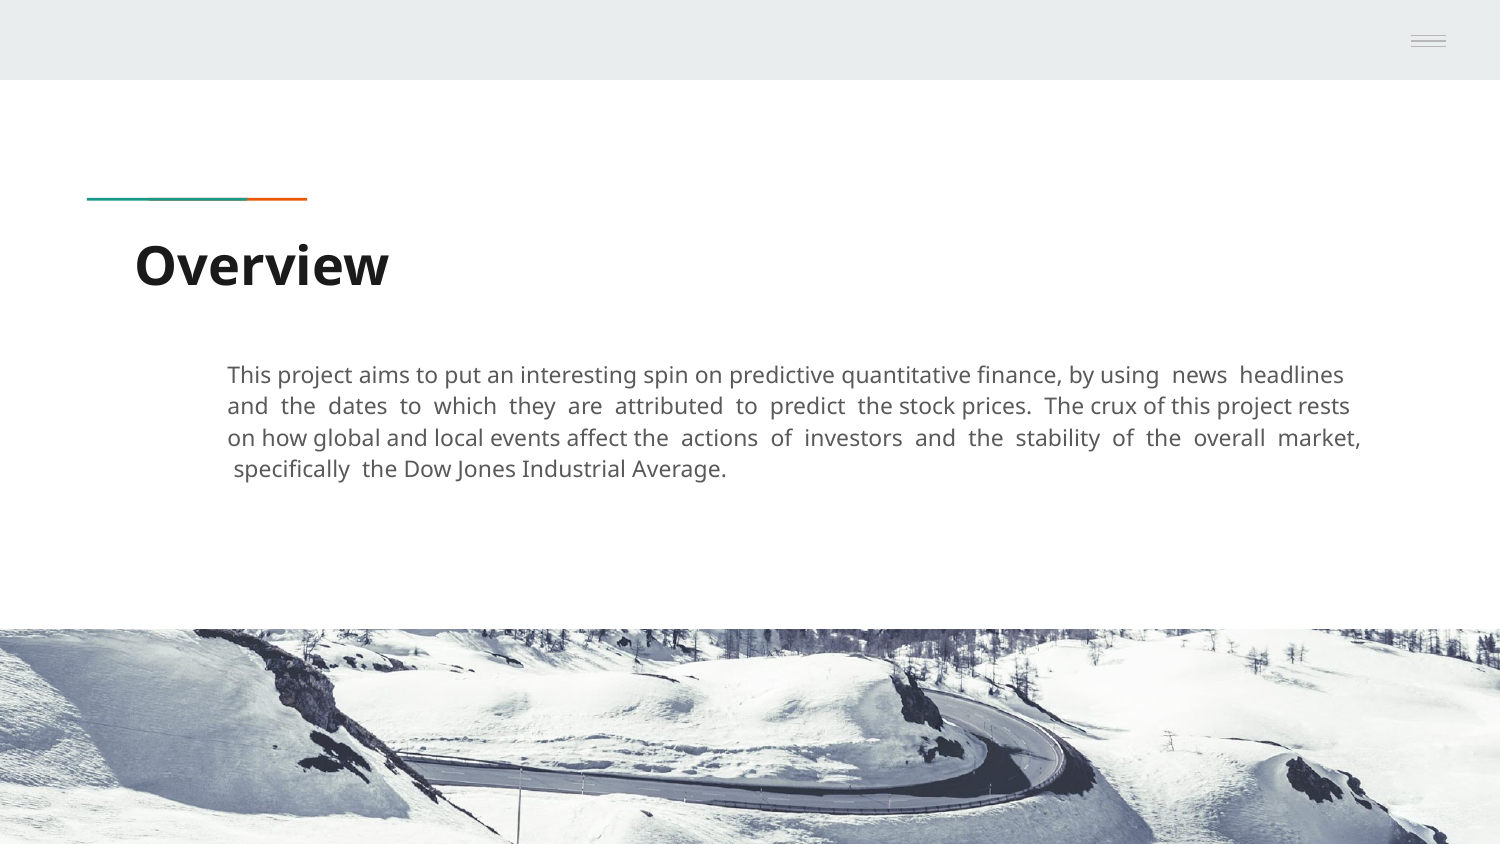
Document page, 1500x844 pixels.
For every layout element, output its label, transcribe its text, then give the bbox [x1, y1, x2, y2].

picture [0, 628, 1500, 844]
title Overview [119, 216, 1381, 305]
list This project aims to put an interesting spin on predictive quantitative finance, by using news headlines and the dates to which they are attributed to predict the stock prices. The crux of this project rests on how global and local events affect the actions of investors and the stability of the overall market, specifically the Dow Jones Industrial Average. [212, 341, 1381, 559]
